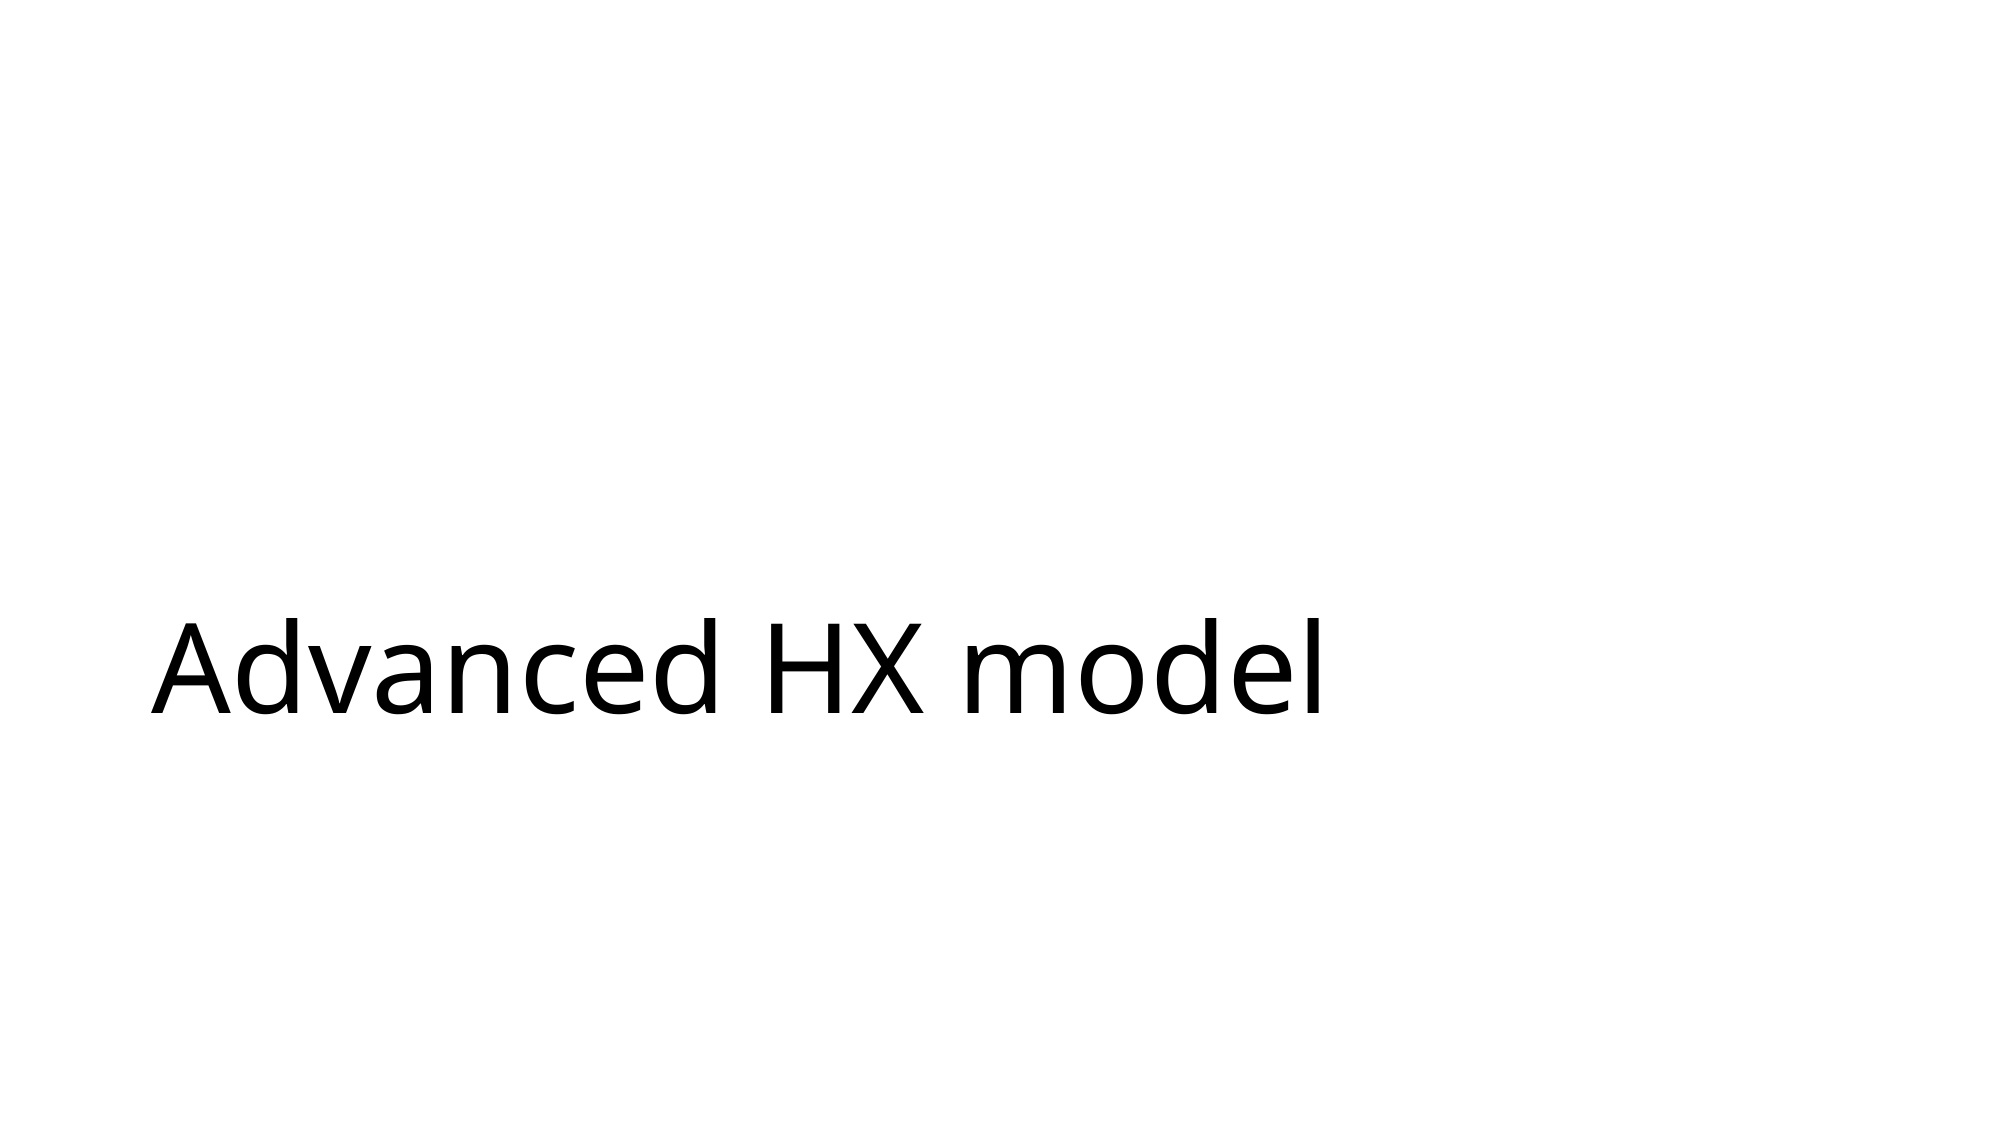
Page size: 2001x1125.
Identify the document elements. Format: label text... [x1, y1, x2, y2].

title Advanced HX model [136, 280, 1862, 749]
